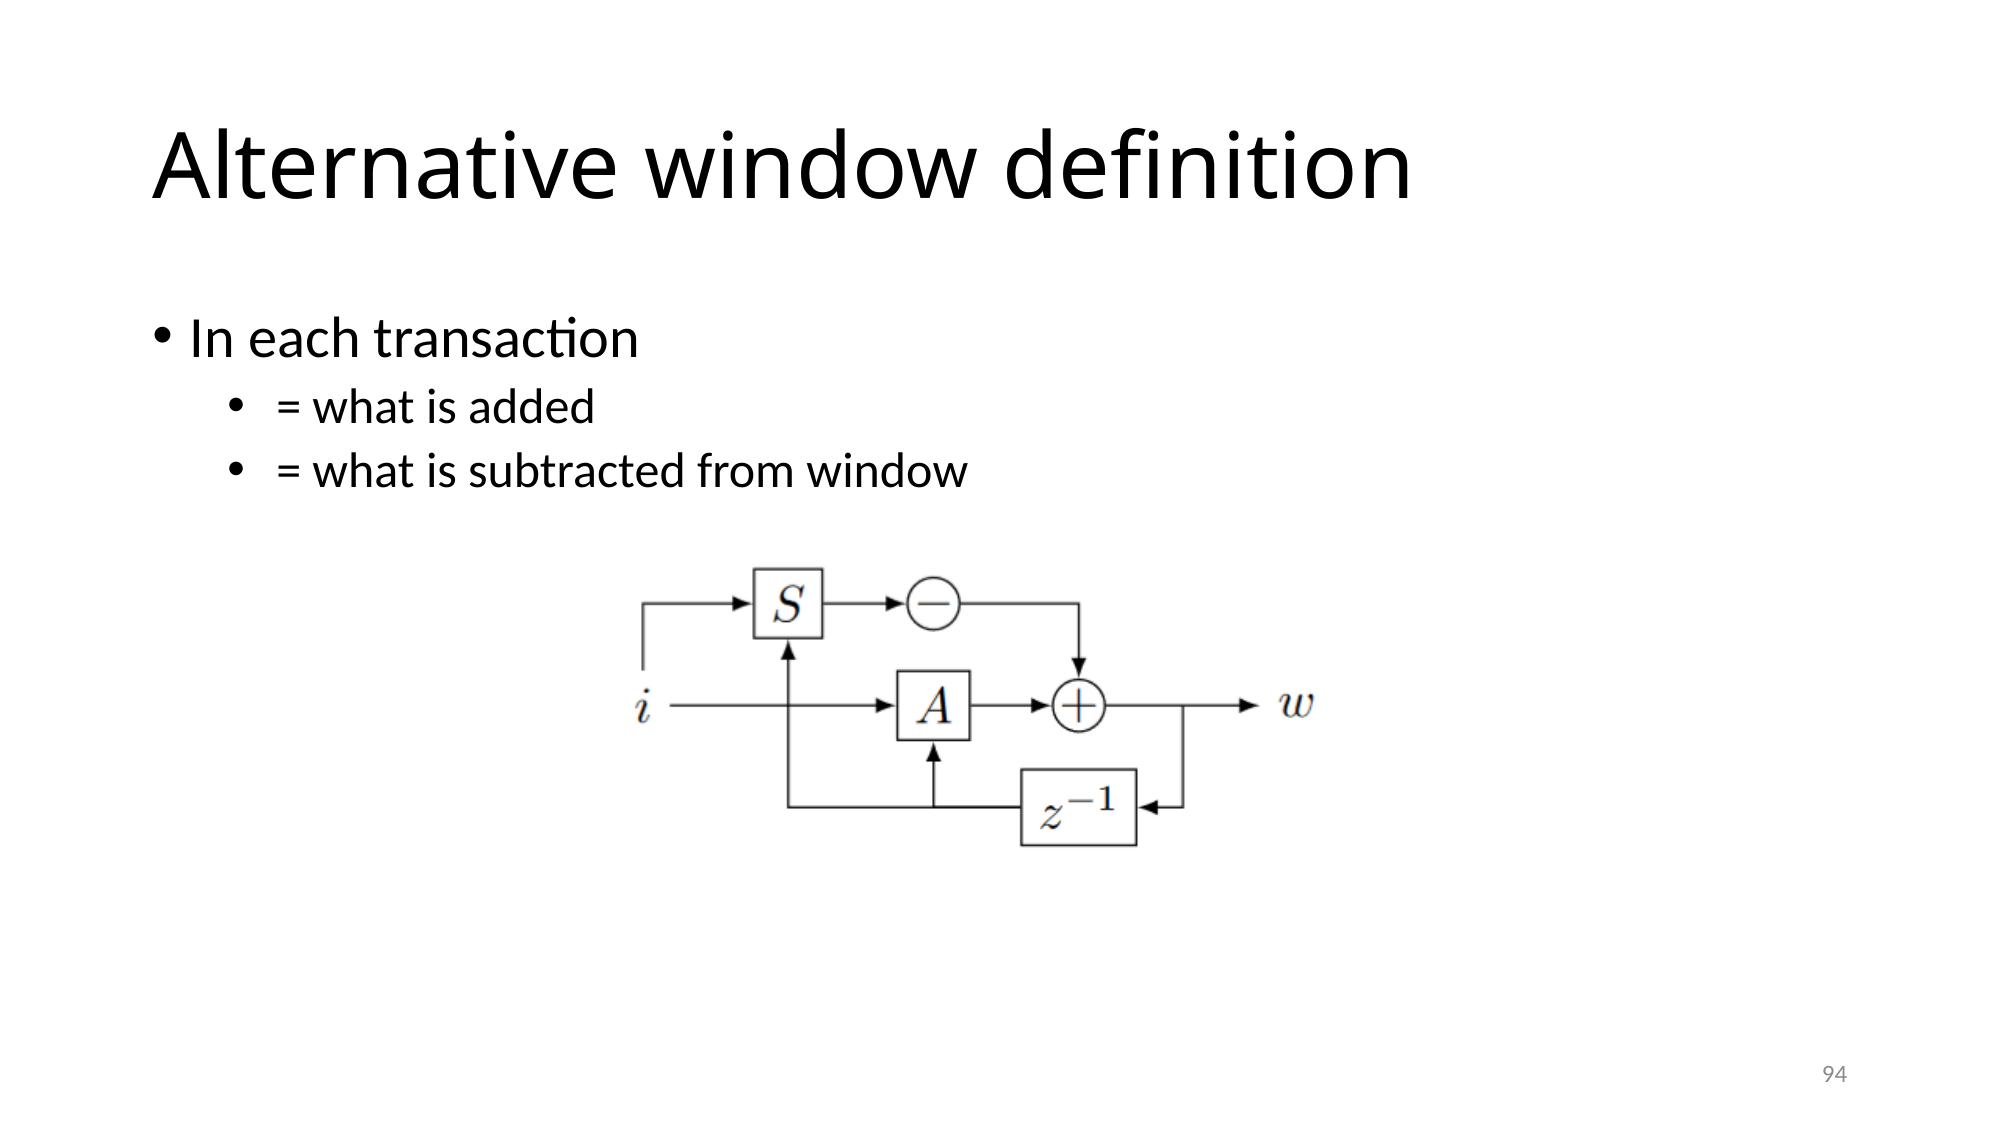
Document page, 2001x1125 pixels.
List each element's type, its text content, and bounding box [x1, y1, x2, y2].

picture [504, 549, 1446, 862]
title Alternative window definition [137, 59, 1863, 278]
slide_number 94 [1798, 1042, 1863, 1103]
